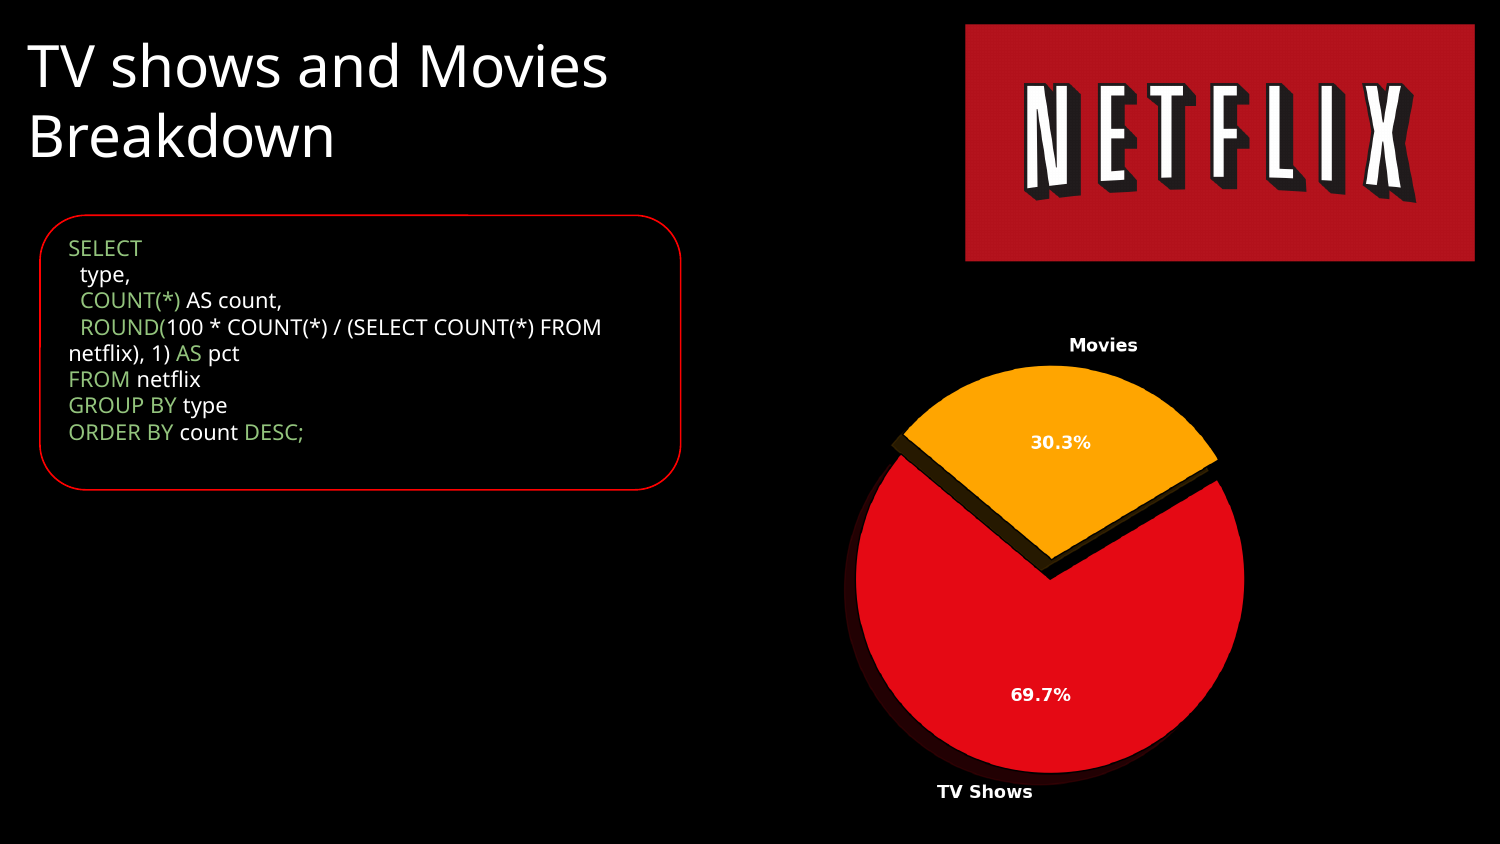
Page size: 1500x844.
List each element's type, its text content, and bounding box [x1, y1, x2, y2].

text_box TV shows and Movies Breakdown [12, 13, 658, 176]
picture [755, 331, 1347, 824]
picture [965, 24, 1476, 263]
text_box SELECT type, COUNT(*) AS count, ROUND(100 * COUNT(*) / (SELECT COUNT(*) FROM netflix), 1) AS pct FROM netflix GROUP BY type ORDER BY count DESC; [39, 215, 681, 490]
